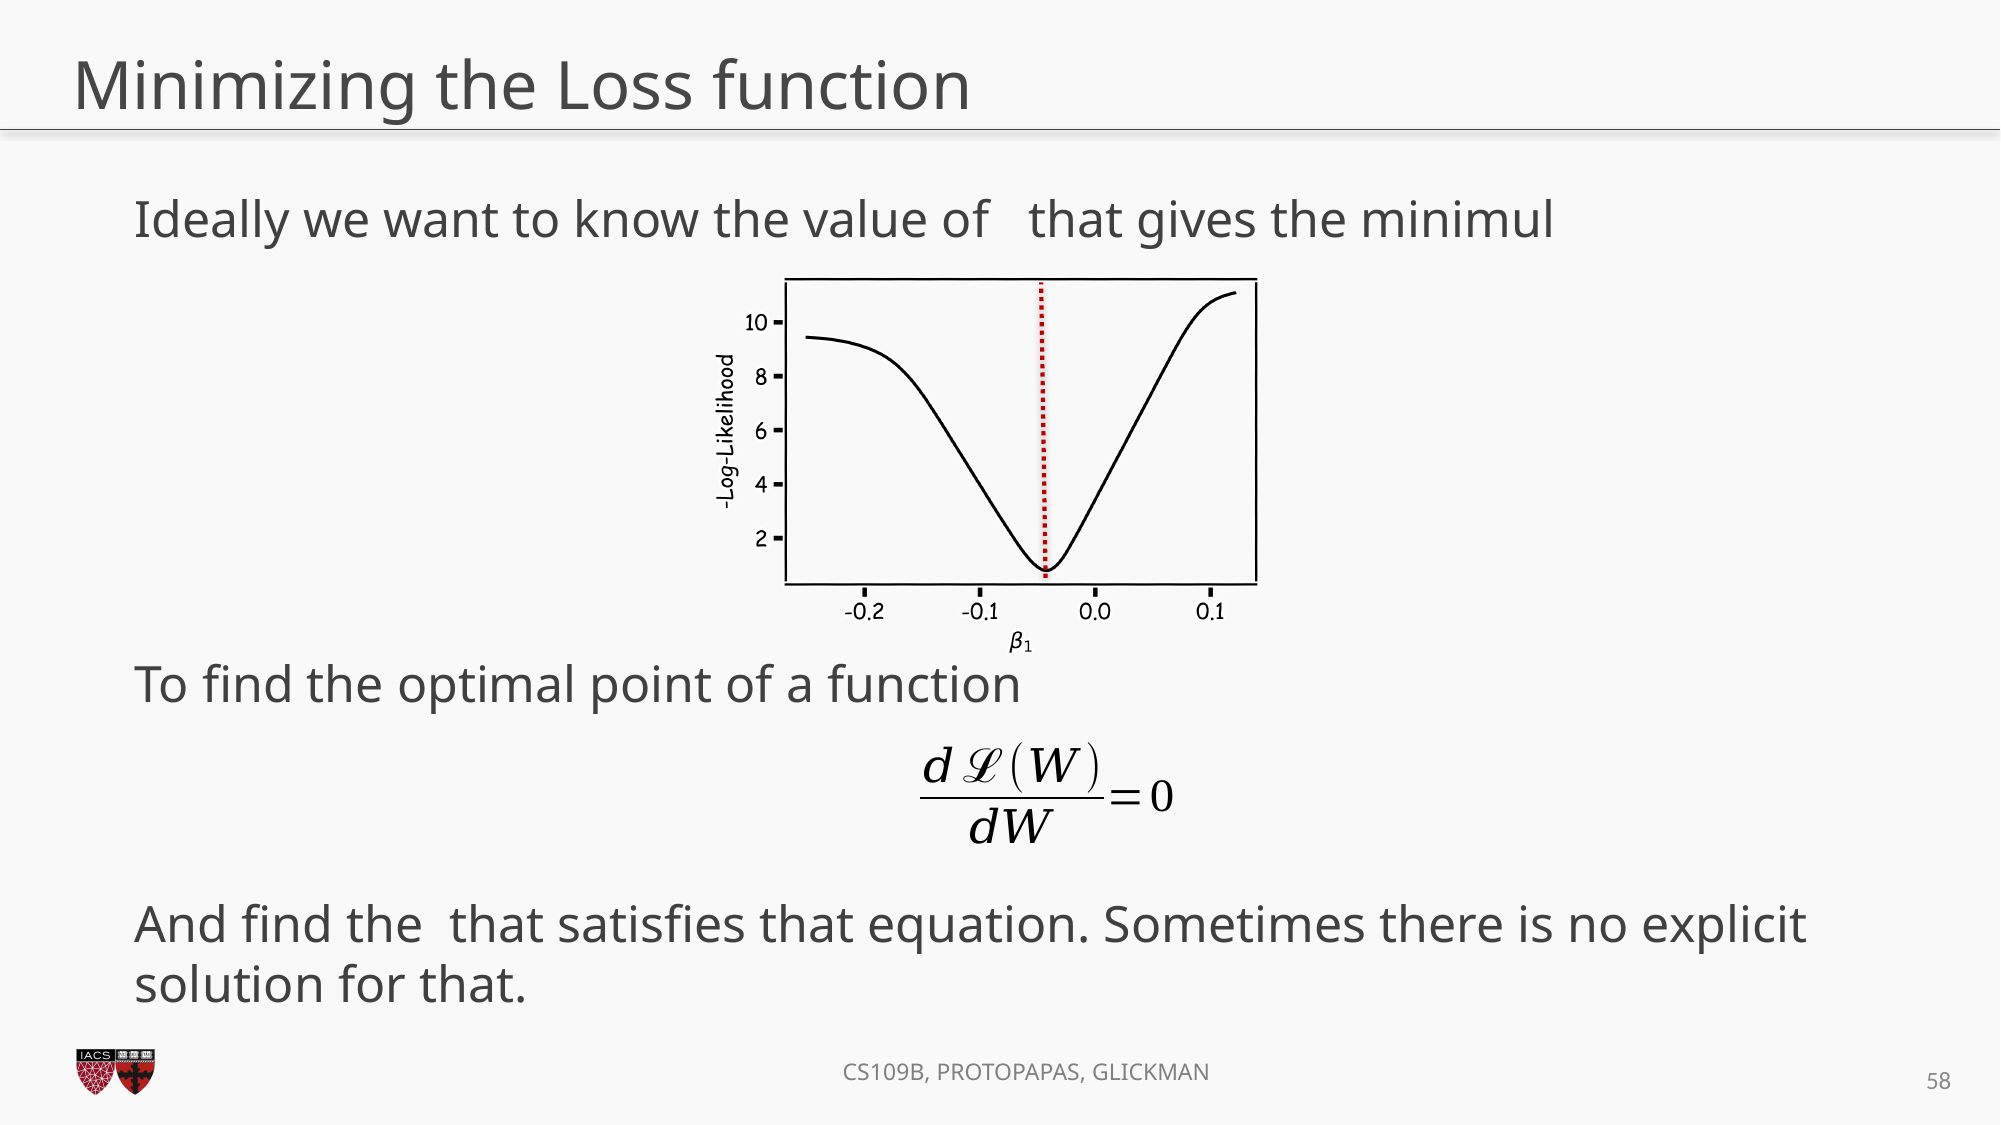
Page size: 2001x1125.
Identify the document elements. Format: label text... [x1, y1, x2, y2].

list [677, 225, 1351, 674]
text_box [1040, 282, 1046, 579]
title Minimizing the Loss function [57, 35, 1943, 162]
slide_number 58 [1500, 1050, 1967, 1110]
picture [75, 1049, 155, 1095]
